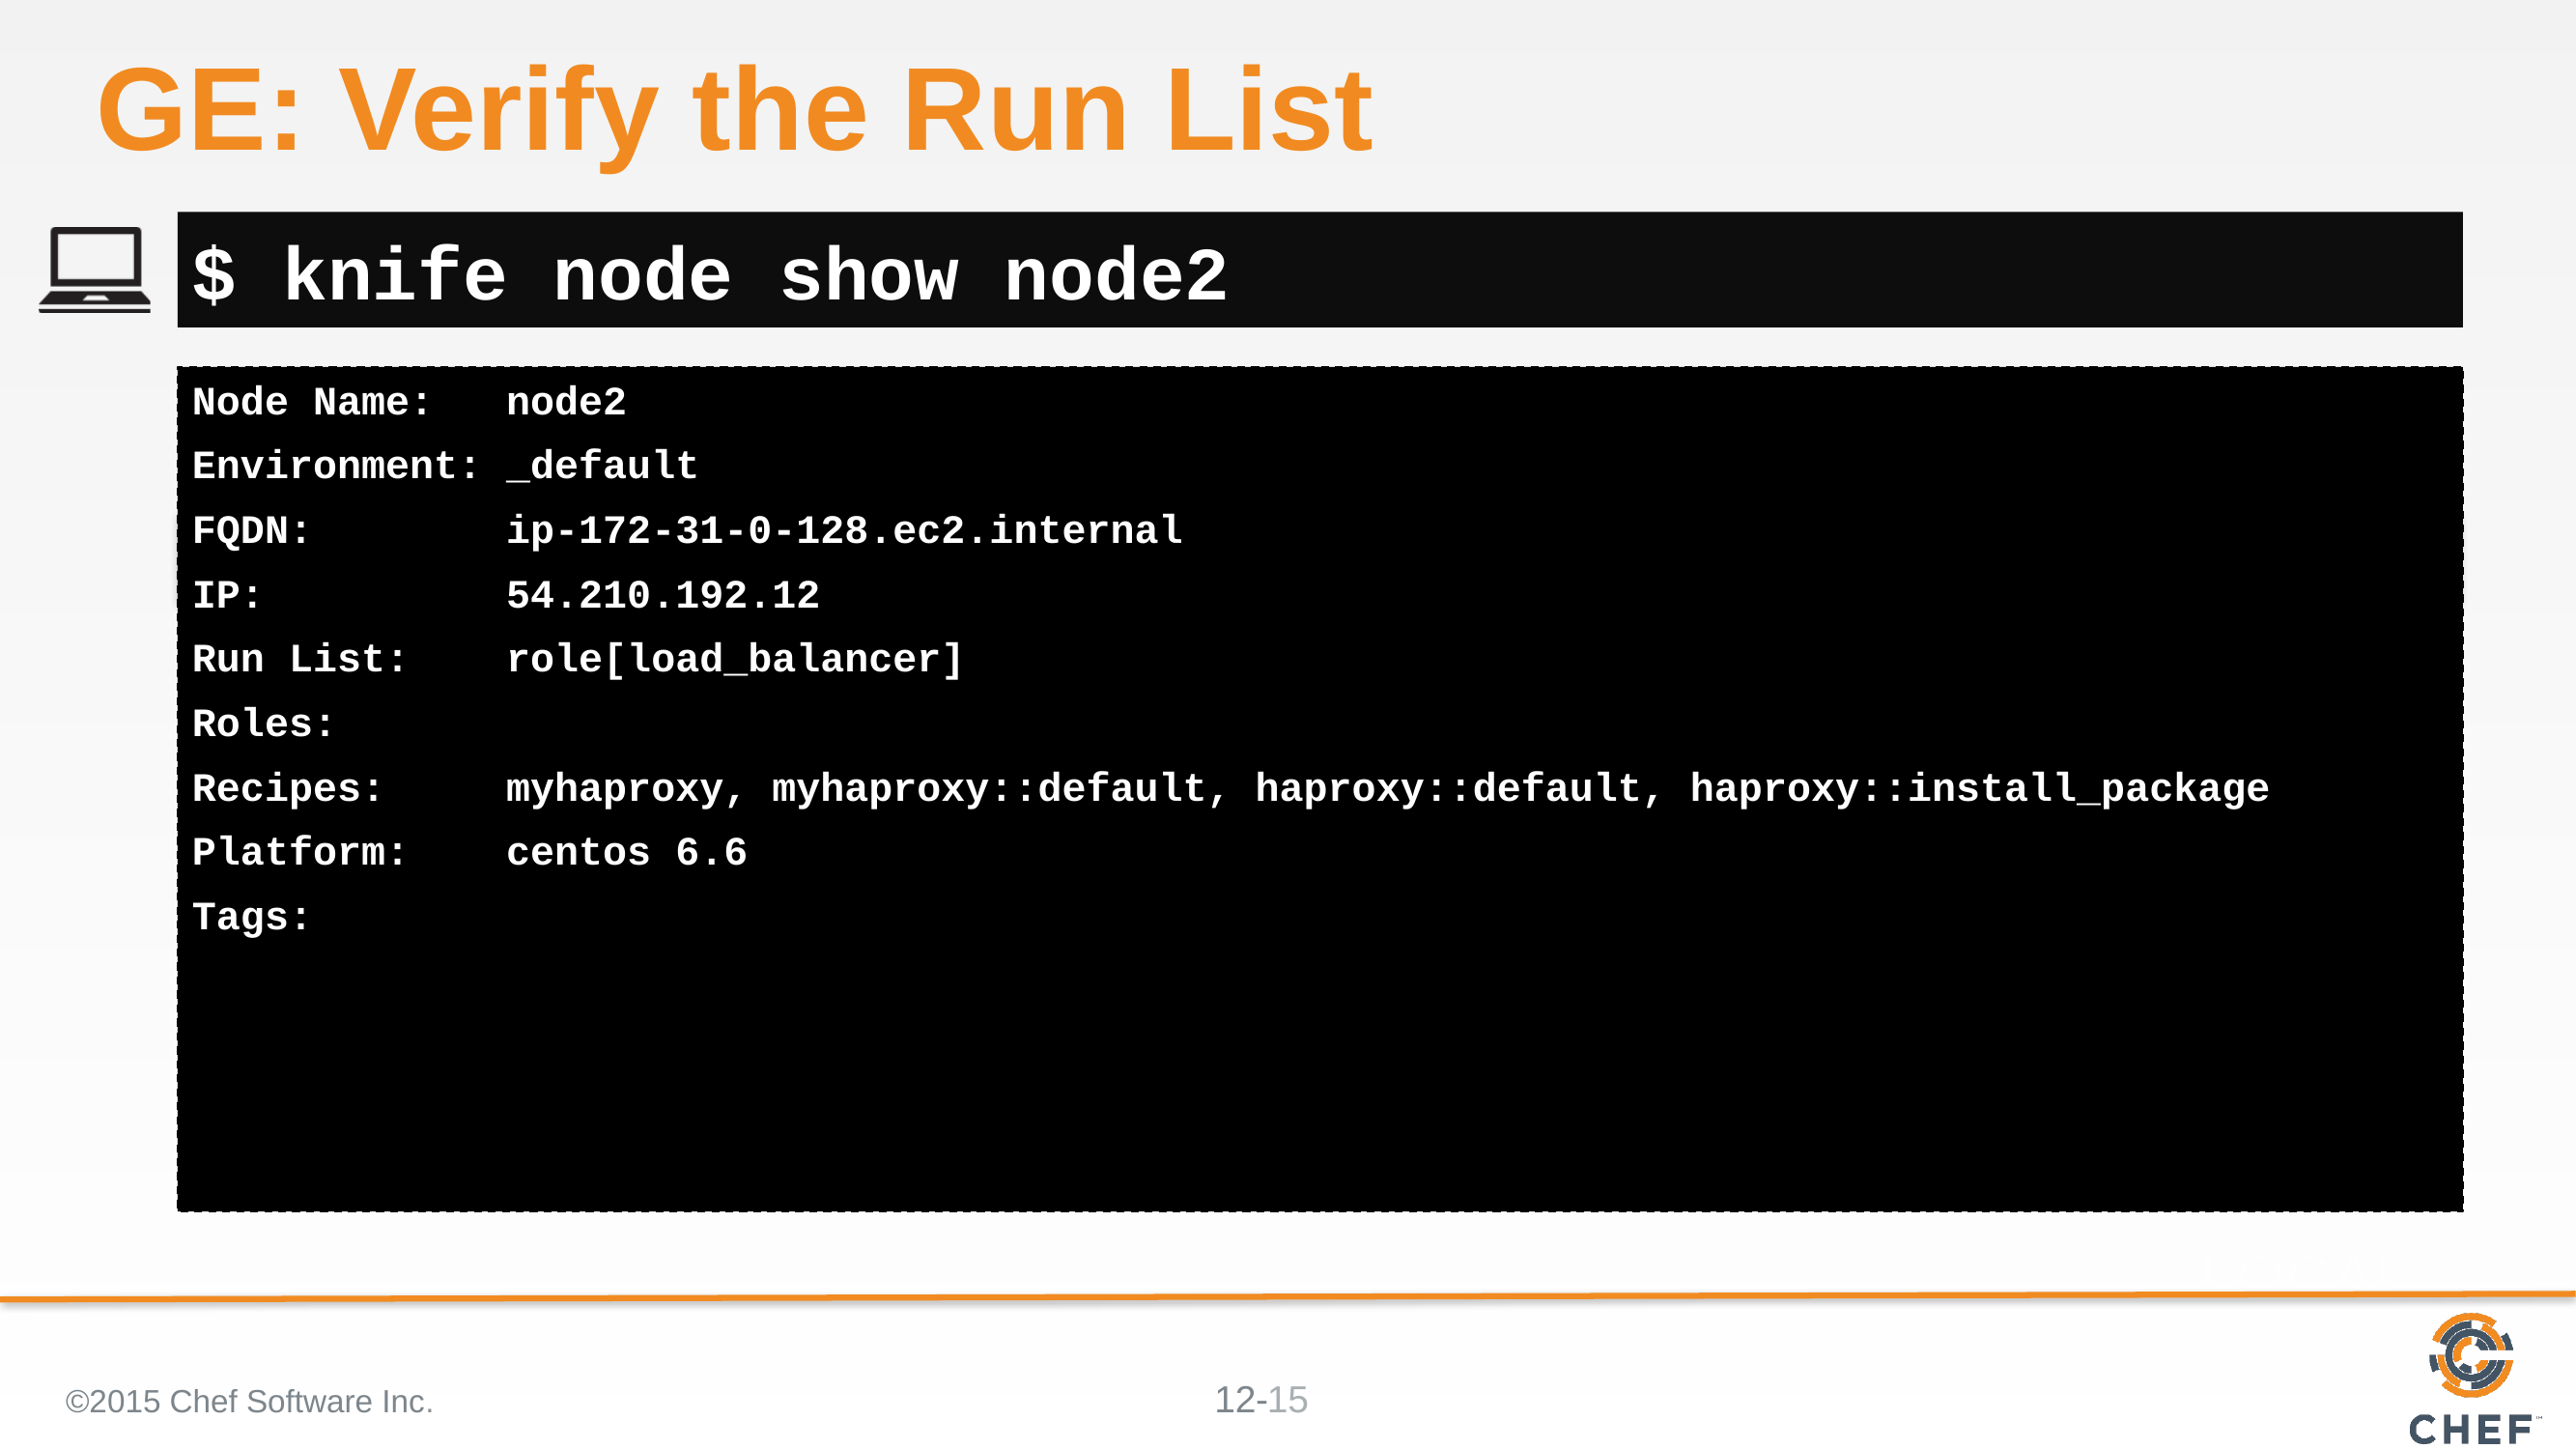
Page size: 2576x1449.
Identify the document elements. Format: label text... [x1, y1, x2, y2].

slide_number 15 [998, 1359, 1578, 1437]
list Node Name: node2 Environment: _default FQDN: ip-172-31-0-128.ec2.internal IP: 54.210.192.12 Run List: role[load_balancer] Roles: Recipes: myhaproxy, myhaproxy::default, haproxy::default, haproxy::install_package Platform: centos 6.6 Tags: [177, 366, 2464, 1212]
list $ knife node show node2 [177, 212, 2463, 327]
title GE: Verify the Run List [96, 48, 2463, 180]
footer ©2015 Chef Software Inc. [51, 1359, 952, 1440]
picture [2399, 1297, 2550, 1449]
